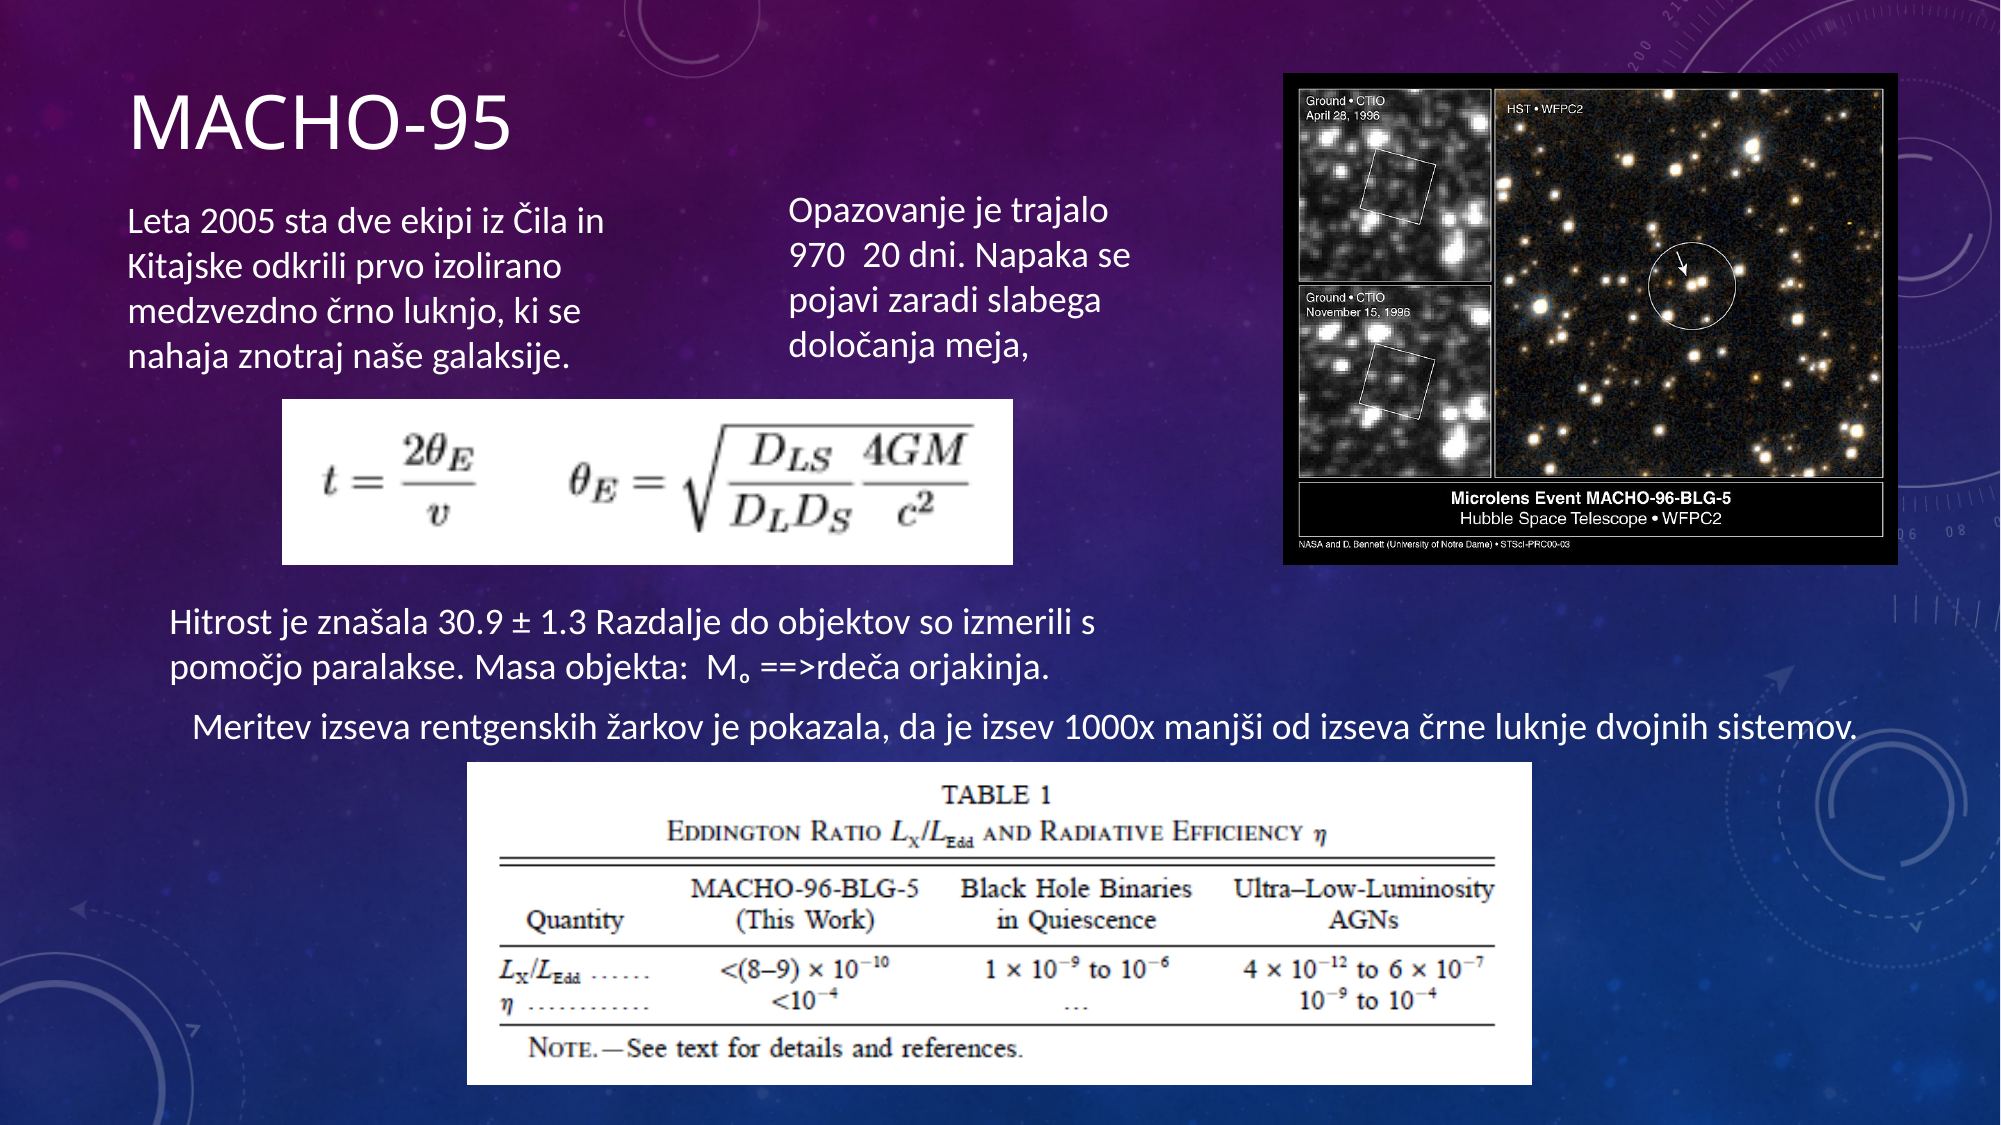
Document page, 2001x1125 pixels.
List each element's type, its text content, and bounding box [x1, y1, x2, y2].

picture [0, 0, 2001, 1125]
text_box Leta 2005 sta dve ekipi iz Čila in Kitajske odkrili prvo izolirano medzvezdno črno luknjo, ki se nahaja znotraj naše galaksije. [112, 188, 677, 384]
text_box Meritev izseva rentgenskih žarkov je pokazala, da je izsev 1000x manjši od izseva črne luknje dvojnih sistemov. [177, 694, 1876, 755]
title Macho-95 [112, 0, 1775, 239]
